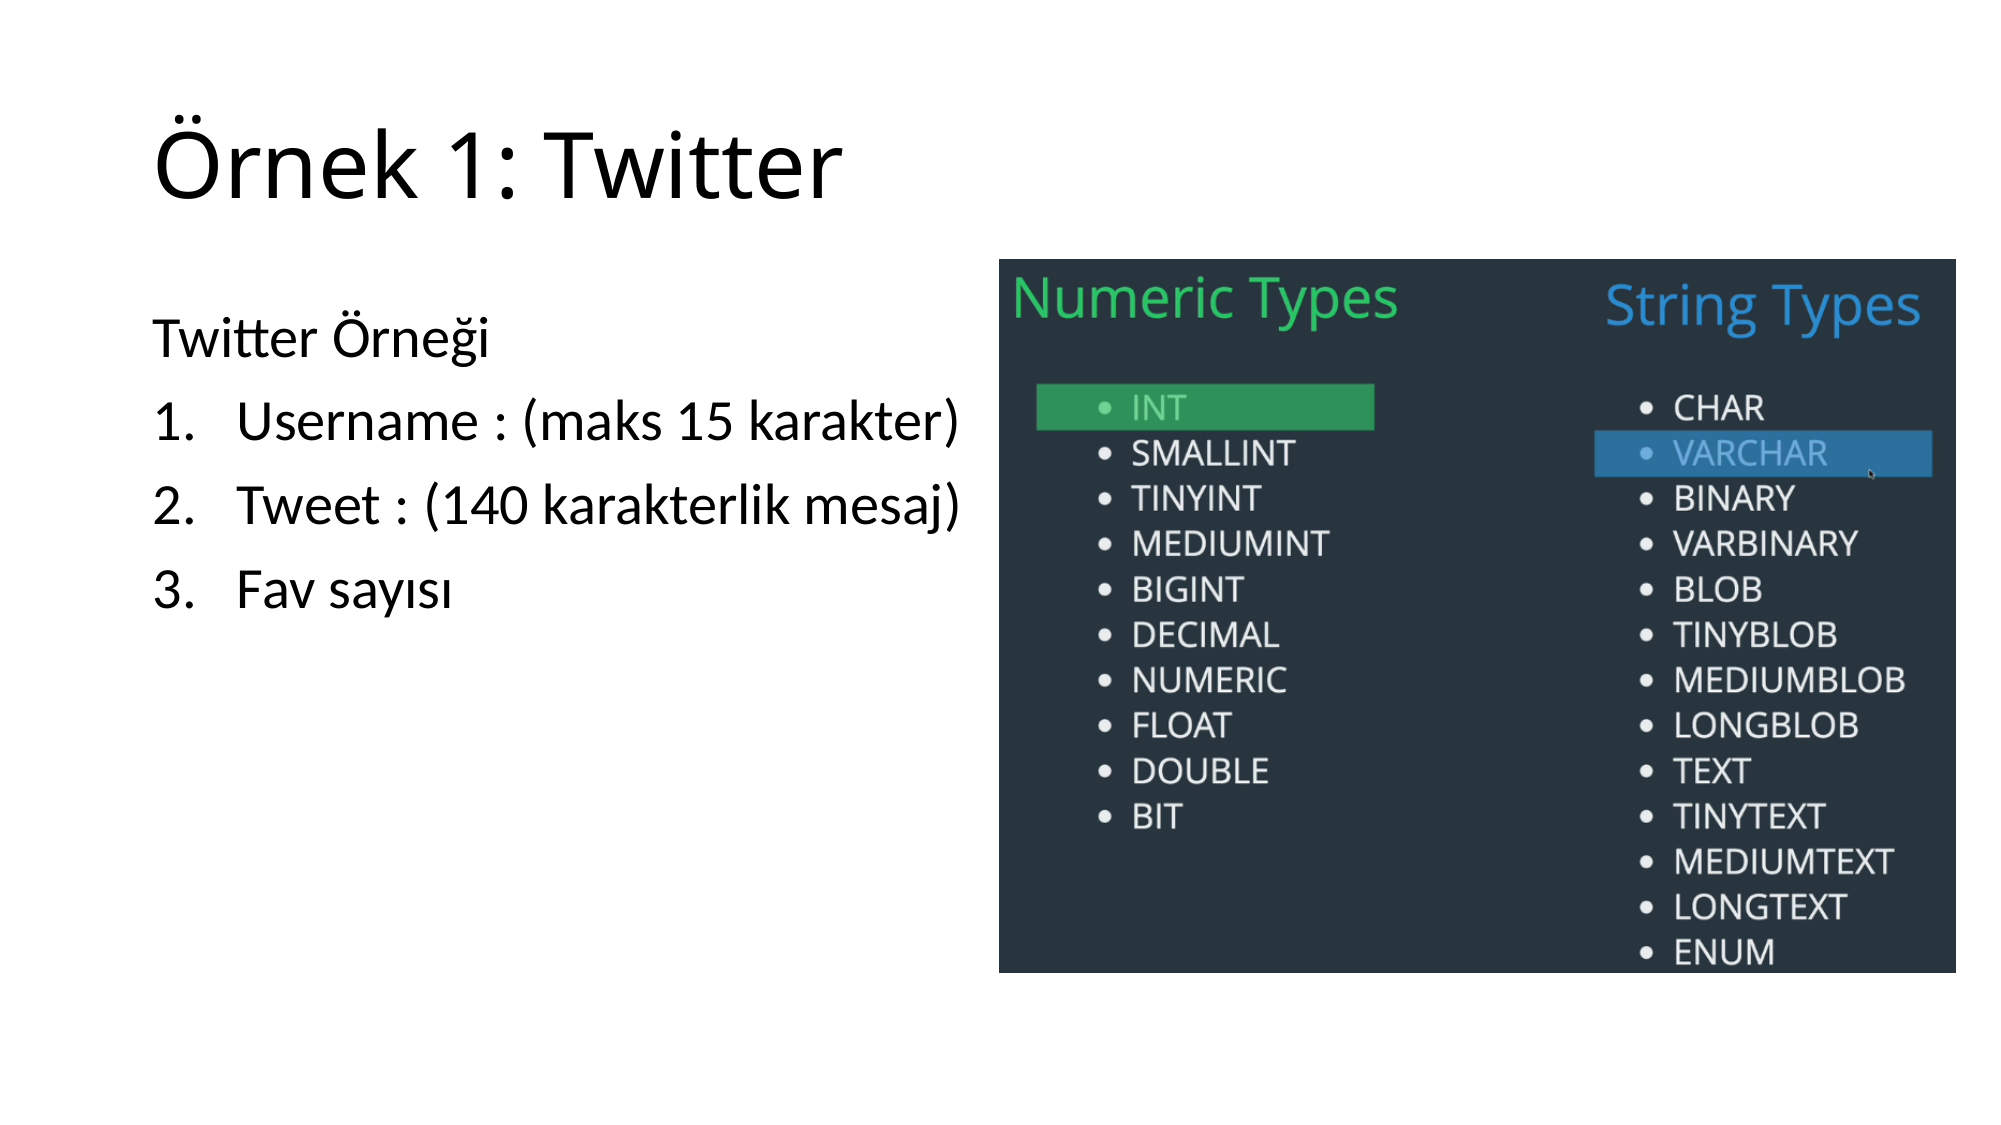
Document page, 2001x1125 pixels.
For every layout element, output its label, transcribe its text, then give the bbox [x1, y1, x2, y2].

title Örnek 1: Twitter [137, 59, 1863, 278]
picture [999, 259, 1956, 973]
list Twitter Örneği Username : (maks 15 karakter) Tweet : (140 karakterlik mesaj) Fav sayısı [137, 299, 1863, 1014]
